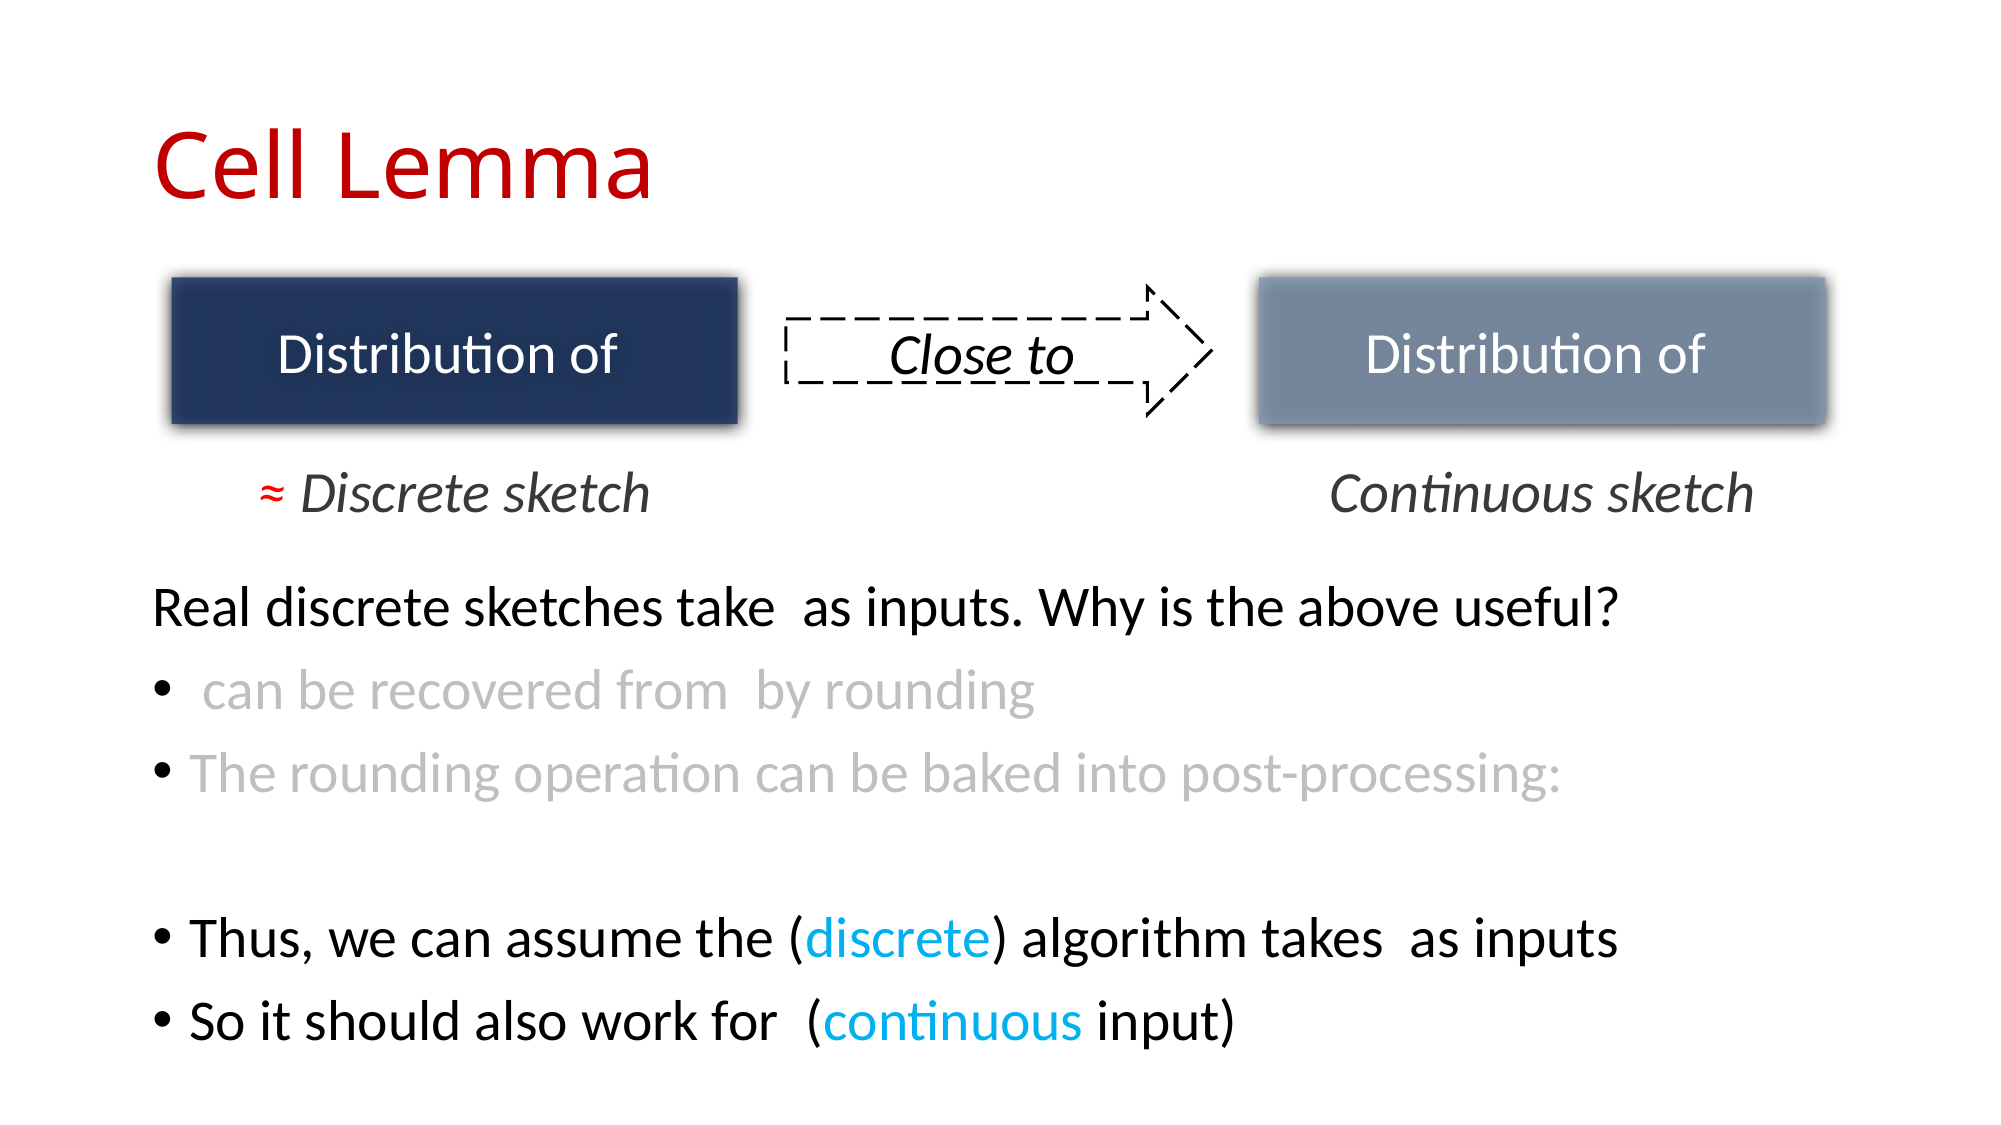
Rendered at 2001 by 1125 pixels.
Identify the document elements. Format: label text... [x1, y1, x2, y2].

text_box Continuous sketch [1259, 454, 1826, 556]
text_box ≈ Discrete sketch [176, 454, 733, 556]
title Cell Lemma [137, 59, 1863, 278]
text_box Close to [784, 284, 1213, 418]
